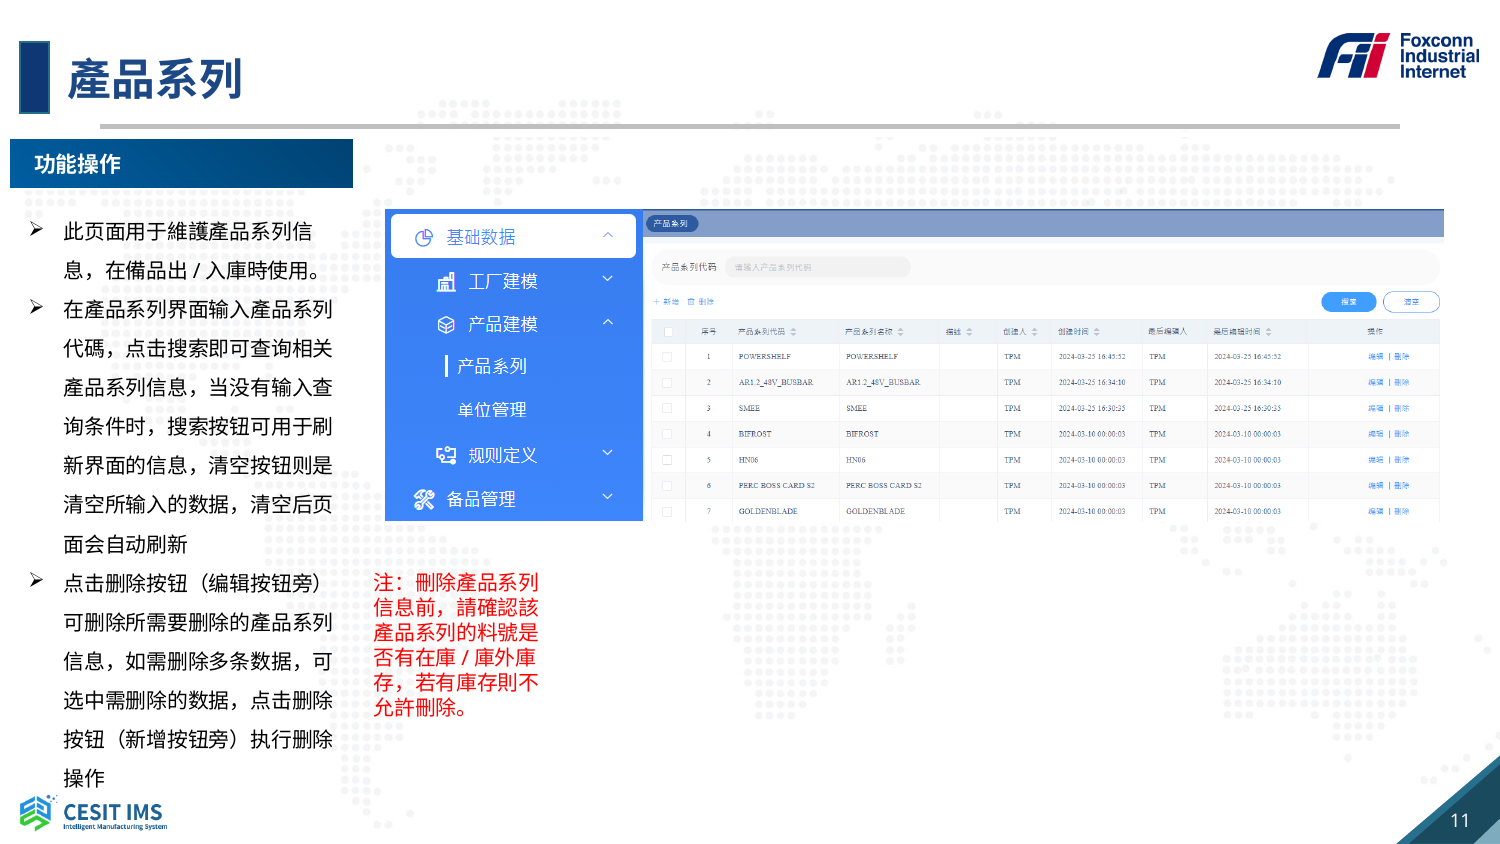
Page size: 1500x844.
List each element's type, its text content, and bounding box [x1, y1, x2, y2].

text_box 此页面用于維護產品系列信息，在備品出/入庫時使用。 在產品系列界面输入產品系列代碼，点击搜索即可查询相关產品系列信息，当没有输入查询条件时，搜索按钮可用于刷新界面的信息，清空按钮则是清空所输入的数据，清空后页面会自动刷新 点击删除按钮（编辑按钮旁）可删除所需要删除的產品系列信息，如需删除多条数据，可选中需删除的数据，点击删除按钮（新增按钮旁）执行删除操作 [13, 197, 359, 798]
text_box 產品系列 [53, 43, 430, 112]
picture [0, 0, 1500, 844]
text_box 注：刪除產品系列信息前，請確認該產品系列的料號是否有在庫/庫外庫存，若有庫存則不允許刪除。 [358, 562, 565, 728]
text_box 功能操作 [8, 137, 355, 190]
